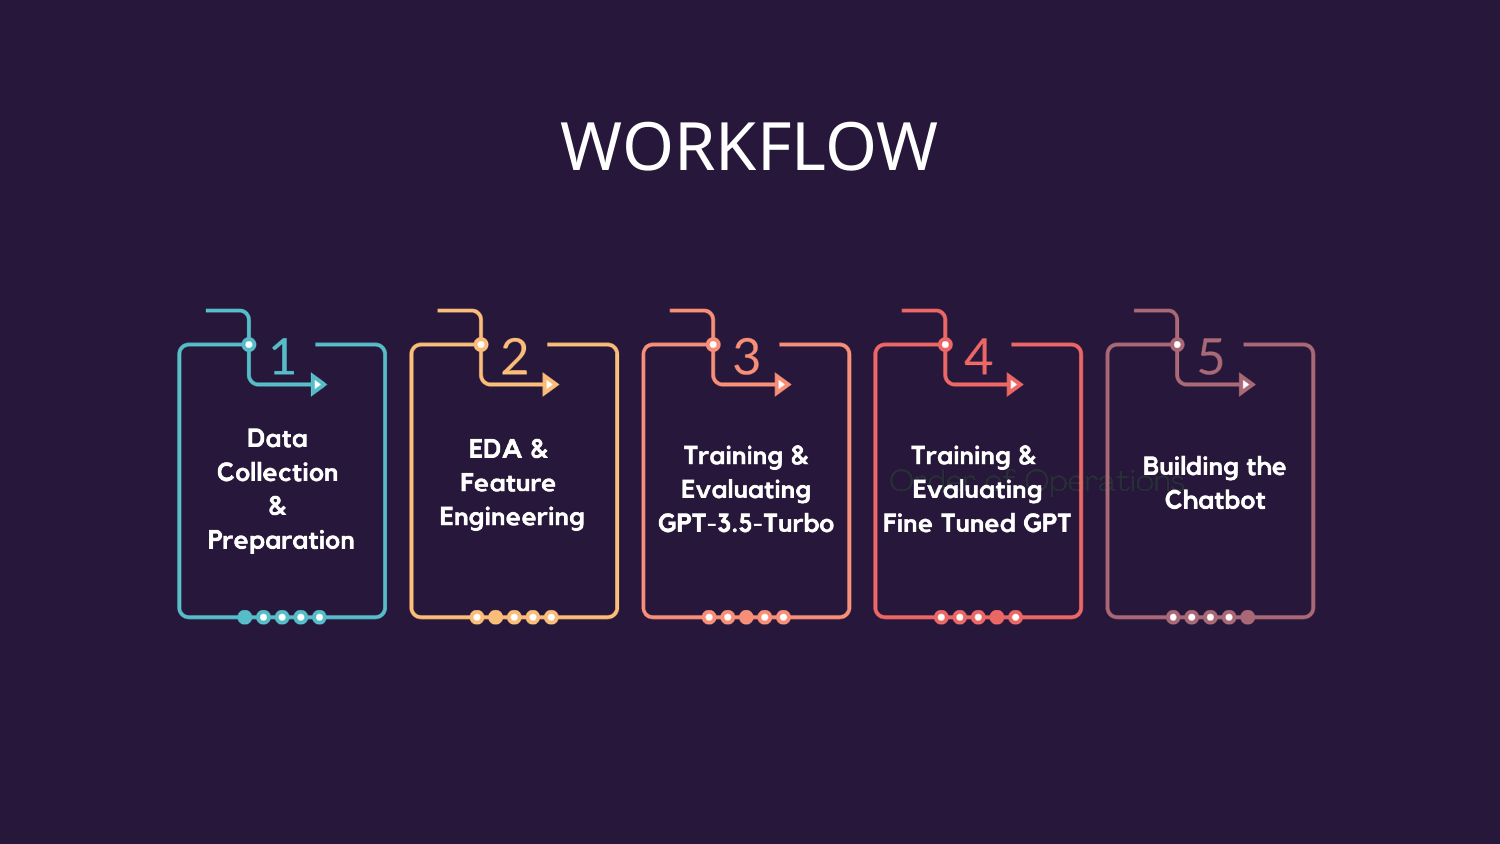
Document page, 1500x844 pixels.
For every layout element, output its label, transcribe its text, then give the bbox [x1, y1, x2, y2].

title WORKFLOW [118, 88, 1382, 183]
picture [112, 275, 1388, 686]
